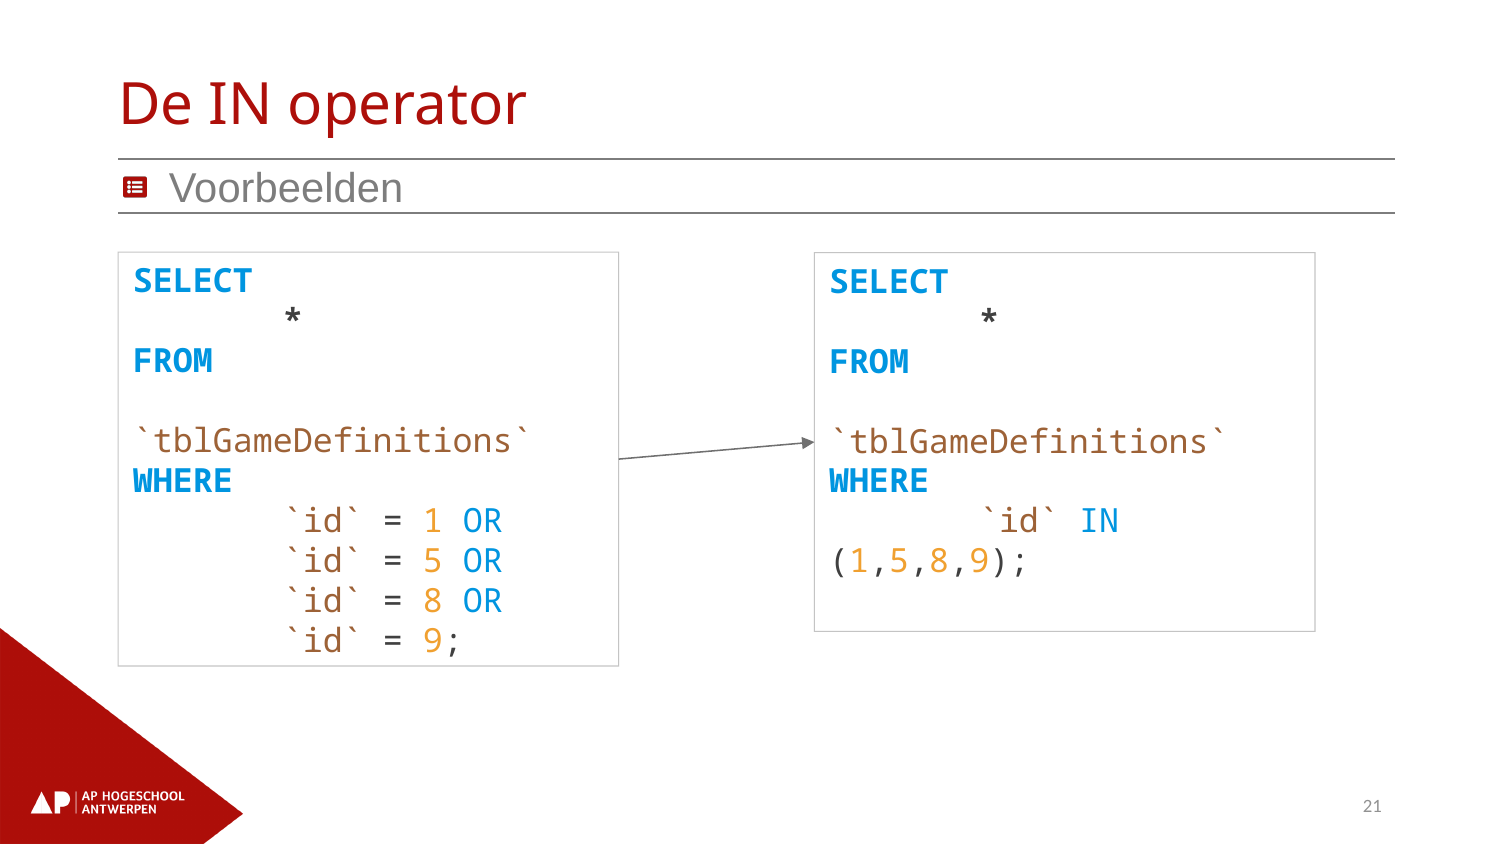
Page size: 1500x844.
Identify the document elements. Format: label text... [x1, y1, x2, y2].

text_box SELECT * FROM `tblGameDefinitions` WHERE `id` IN (1,5,8,9); [814, 252, 1315, 632]
picture [0, 623, 246, 844]
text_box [118, 153, 1429, 220]
slide_number 21 [1263, 782, 1397, 827]
text_box SELECT * FROM `tblGameDefinitions` WHERE `id` = 1 OR `id` = 5 OR `id` = 8 OR `id` = 9; [118, 252, 619, 667]
title De IN operator [103, 66, 1397, 141]
